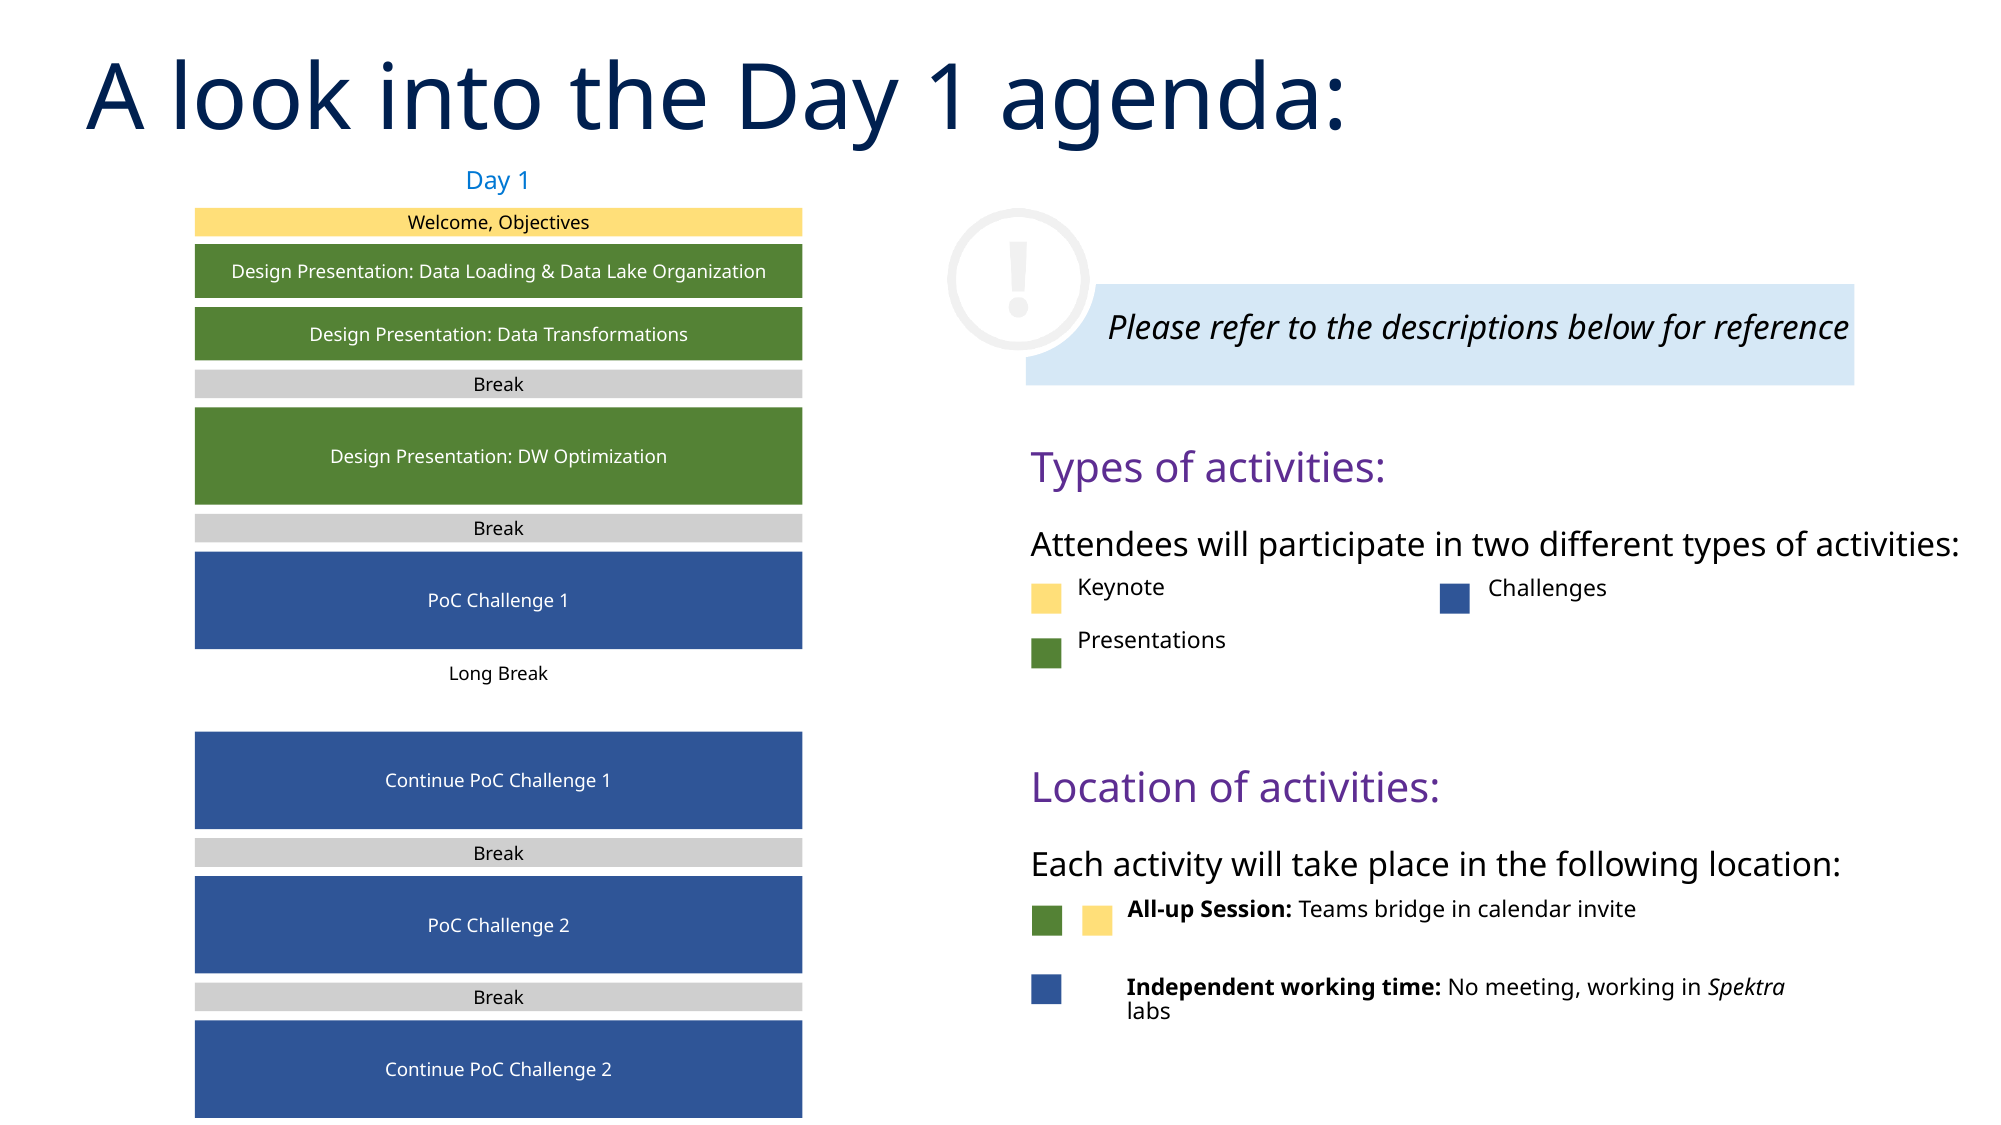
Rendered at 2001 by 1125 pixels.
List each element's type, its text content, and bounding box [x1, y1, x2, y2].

text_box [1031, 910, 1063, 936]
text_box Independent working time: No meeting, working in Spektra labs [1097, 951, 1824, 1049]
text_box Welcome, Objectives [194, 207, 803, 237]
text_box Break [194, 837, 803, 868]
text_box Day 1 [193, 173, 804, 202]
text_box PoC Challenge 2 [194, 875, 803, 974]
text_box A look into the Day 1 agenda: [57, 26, 2000, 173]
text_box Continue PoC Challenge 2 [194, 1020, 803, 1119]
text_box Design Presentation: Data Transformations [194, 306, 803, 361]
text_box Long Break [194, 657, 803, 688]
text_box Design Presentation: Data Loading & Data Lake Organization [194, 243, 803, 299]
text_box Break [194, 513, 803, 543]
text_box [1031, 974, 1062, 1005]
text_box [931, 192, 2000, 910]
text_box Break [194, 982, 803, 1012]
text_box Break [194, 369, 803, 399]
text_box Design Presentation: DW Optimization [194, 406, 803, 506]
text_box Continue PoC Challenge 1 [194, 731, 803, 830]
text_box All-up Session: Teams bridge in calendar invite [1098, 910, 1685, 935]
text_box [1082, 910, 1113, 936]
text_box PoC Challenge 1 [194, 551, 803, 650]
